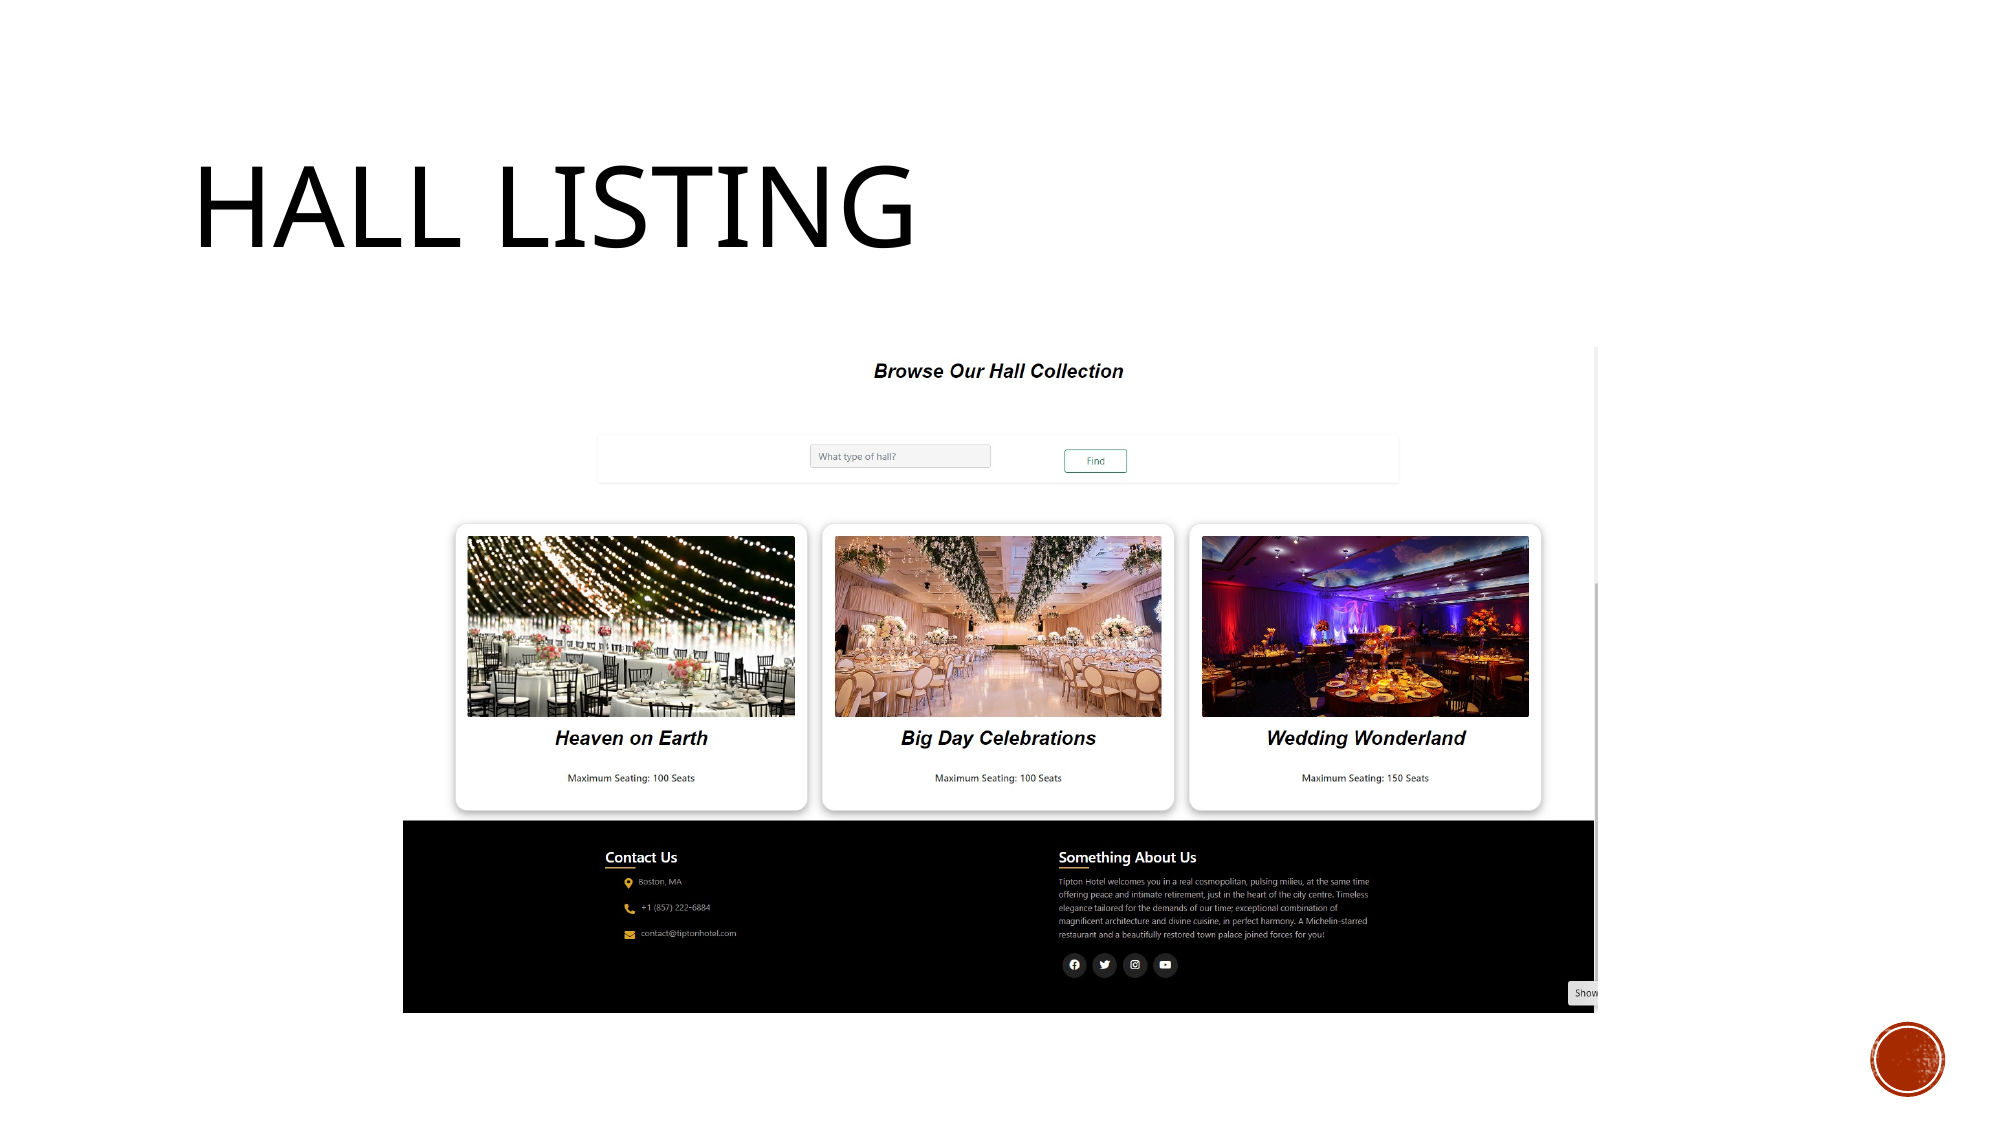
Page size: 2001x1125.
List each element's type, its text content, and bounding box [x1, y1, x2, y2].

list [407, 351, 1595, 1010]
title Hall Listing [175, 79, 1826, 344]
